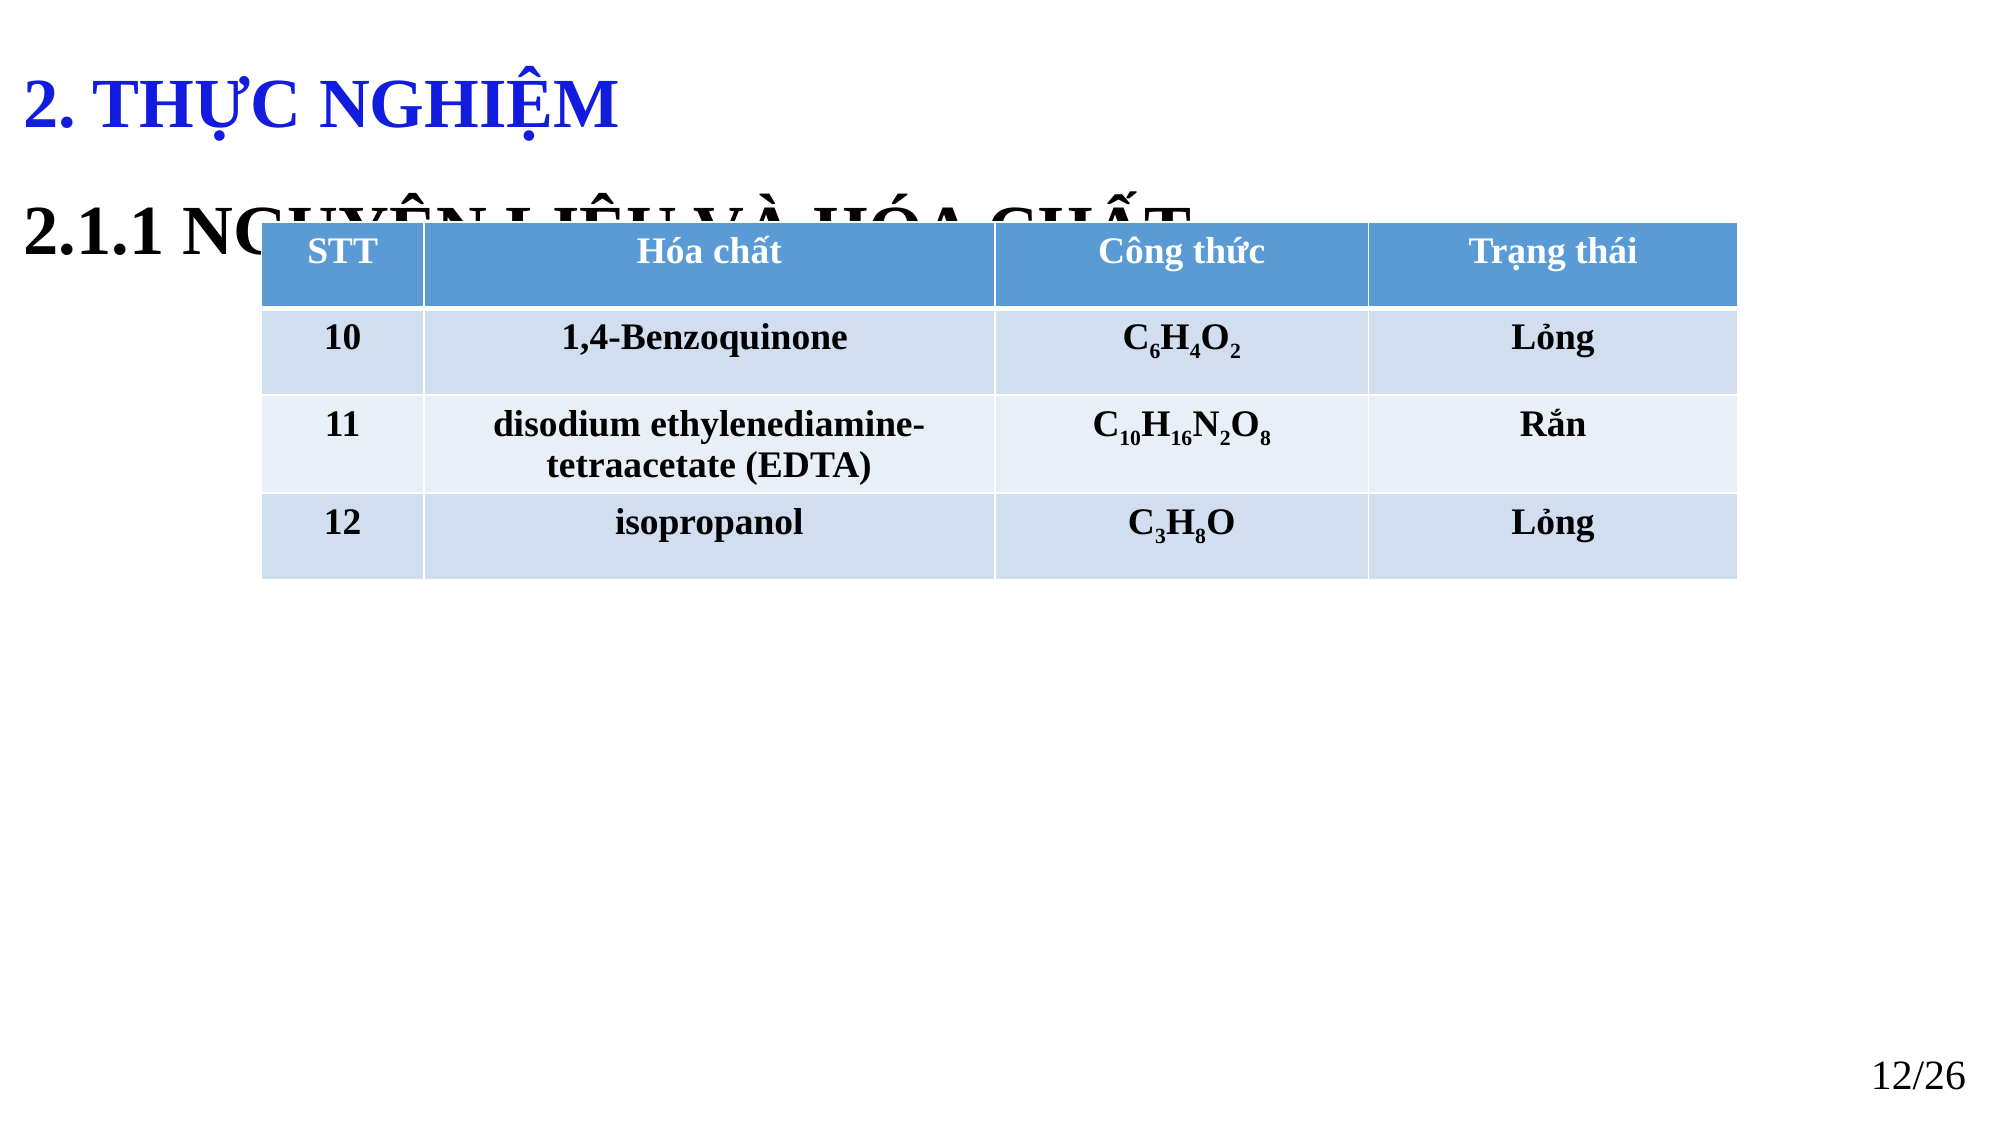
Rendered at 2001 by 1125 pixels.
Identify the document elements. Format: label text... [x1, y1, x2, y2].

table_cell 1,4-Benzoquinone [425, 311, 994, 394]
table_cell C10H16N2O8 [996, 396, 1368, 492]
table_cell isopropanol [425, 494, 994, 579]
table_header Hóa chất [425, 223, 994, 306]
table_header Công thức [996, 223, 1368, 306]
table_cell Lỏng [1369, 311, 1737, 394]
title 2. THỰC NGHIỆM 2.1.1 NGUYÊN LIỆU VÀ HÓA CHẤT [8, 6, 1991, 362]
table_header STT [262, 223, 423, 306]
table_cell Lỏng [1369, 494, 1737, 579]
table_cell 12 [262, 494, 423, 579]
table_cell 11 [262, 396, 423, 492]
table_cell C3H8O [996, 494, 1368, 579]
table_cell C6H4O2 [996, 311, 1368, 394]
table_cell disodium ethylenediamine-tetraacetate (EDTA) [425, 396, 994, 492]
table_cell 10 [262, 311, 423, 394]
table_cell Rắn [1369, 396, 1737, 492]
table_header Trạng thái [1369, 223, 1737, 306]
slide_number ‹#›/26 [1514, 1042, 1982, 1103]
